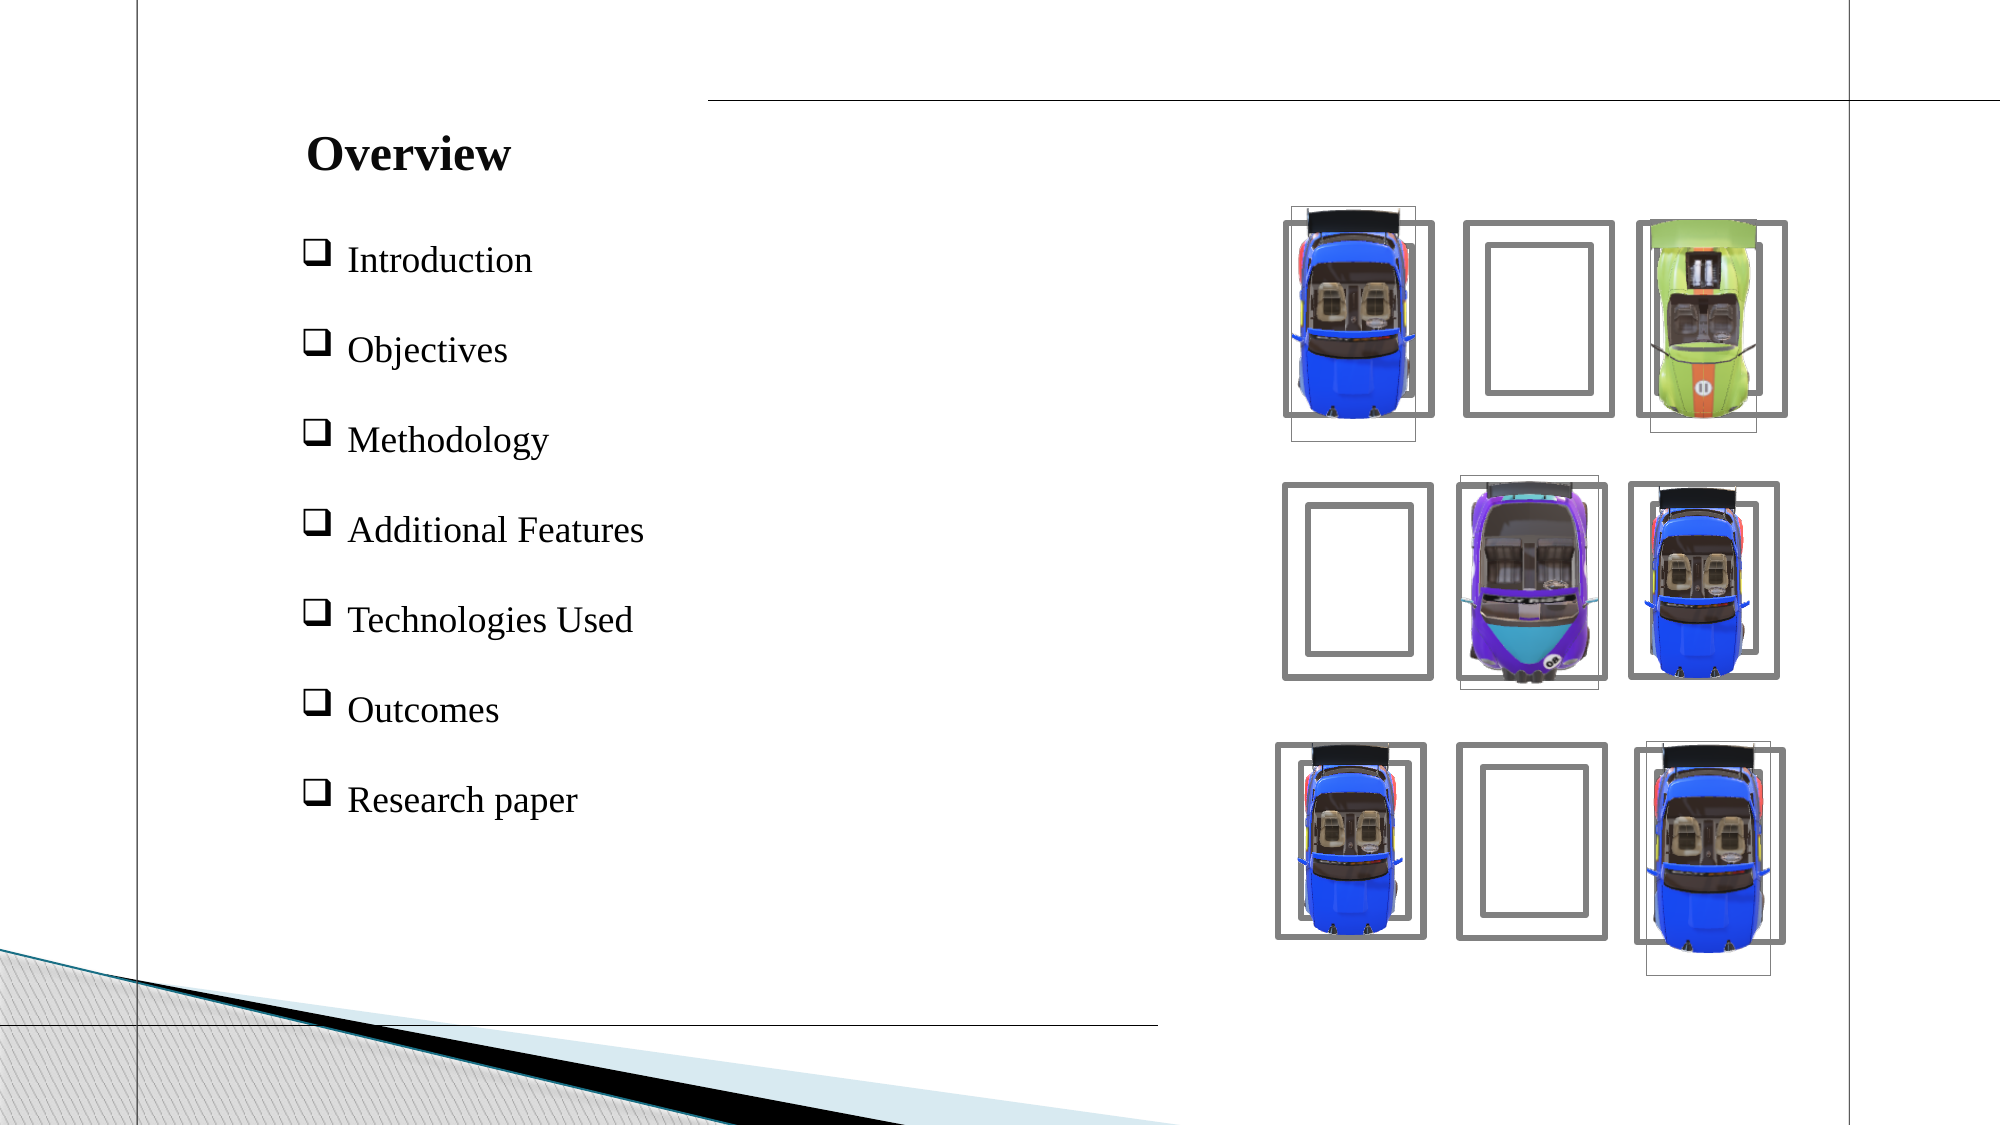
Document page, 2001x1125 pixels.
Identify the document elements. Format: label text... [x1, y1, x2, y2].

text_box [1455, 481, 1460, 589]
text_box [1627, 479, 1782, 589]
picture [1647, 742, 1770, 975]
text_box [1599, 481, 1609, 589]
text_box [1750, 603, 1782, 681]
picture [1177, 476, 2000, 699]
text_box [1750, 500, 1760, 589]
picture [1651, 220, 1756, 432]
text_box [1757, 241, 1764, 398]
text_box [1750, 603, 1760, 657]
text_box [1635, 218, 1790, 420]
text_box [1303, 501, 1416, 589]
text_box Introduction Objectives Methodology Additional Features Technologies Used Outcomes Research paper [285, 228, 866, 868]
text_box [1281, 218, 1291, 420]
picture [1292, 207, 1415, 441]
text_box [1462, 218, 1617, 420]
text_box [1455, 741, 1610, 942]
text_box [1627, 603, 1644, 681]
text_box [1403, 759, 1413, 922]
text_box [1280, 480, 1435, 589]
text_box [1632, 745, 1646, 947]
text_box [1771, 745, 1787, 947]
text_box [1280, 603, 1435, 682]
text_box [1273, 740, 1428, 942]
text_box [1455, 603, 1460, 682]
text_box Overview [290, 104, 541, 190]
text_box [1303, 603, 1416, 658]
picture [1297, 741, 1403, 956]
text_box [1416, 218, 1436, 420]
text_box [1478, 762, 1590, 920]
text_box [1483, 241, 1595, 398]
text_box [1599, 603, 1609, 682]
